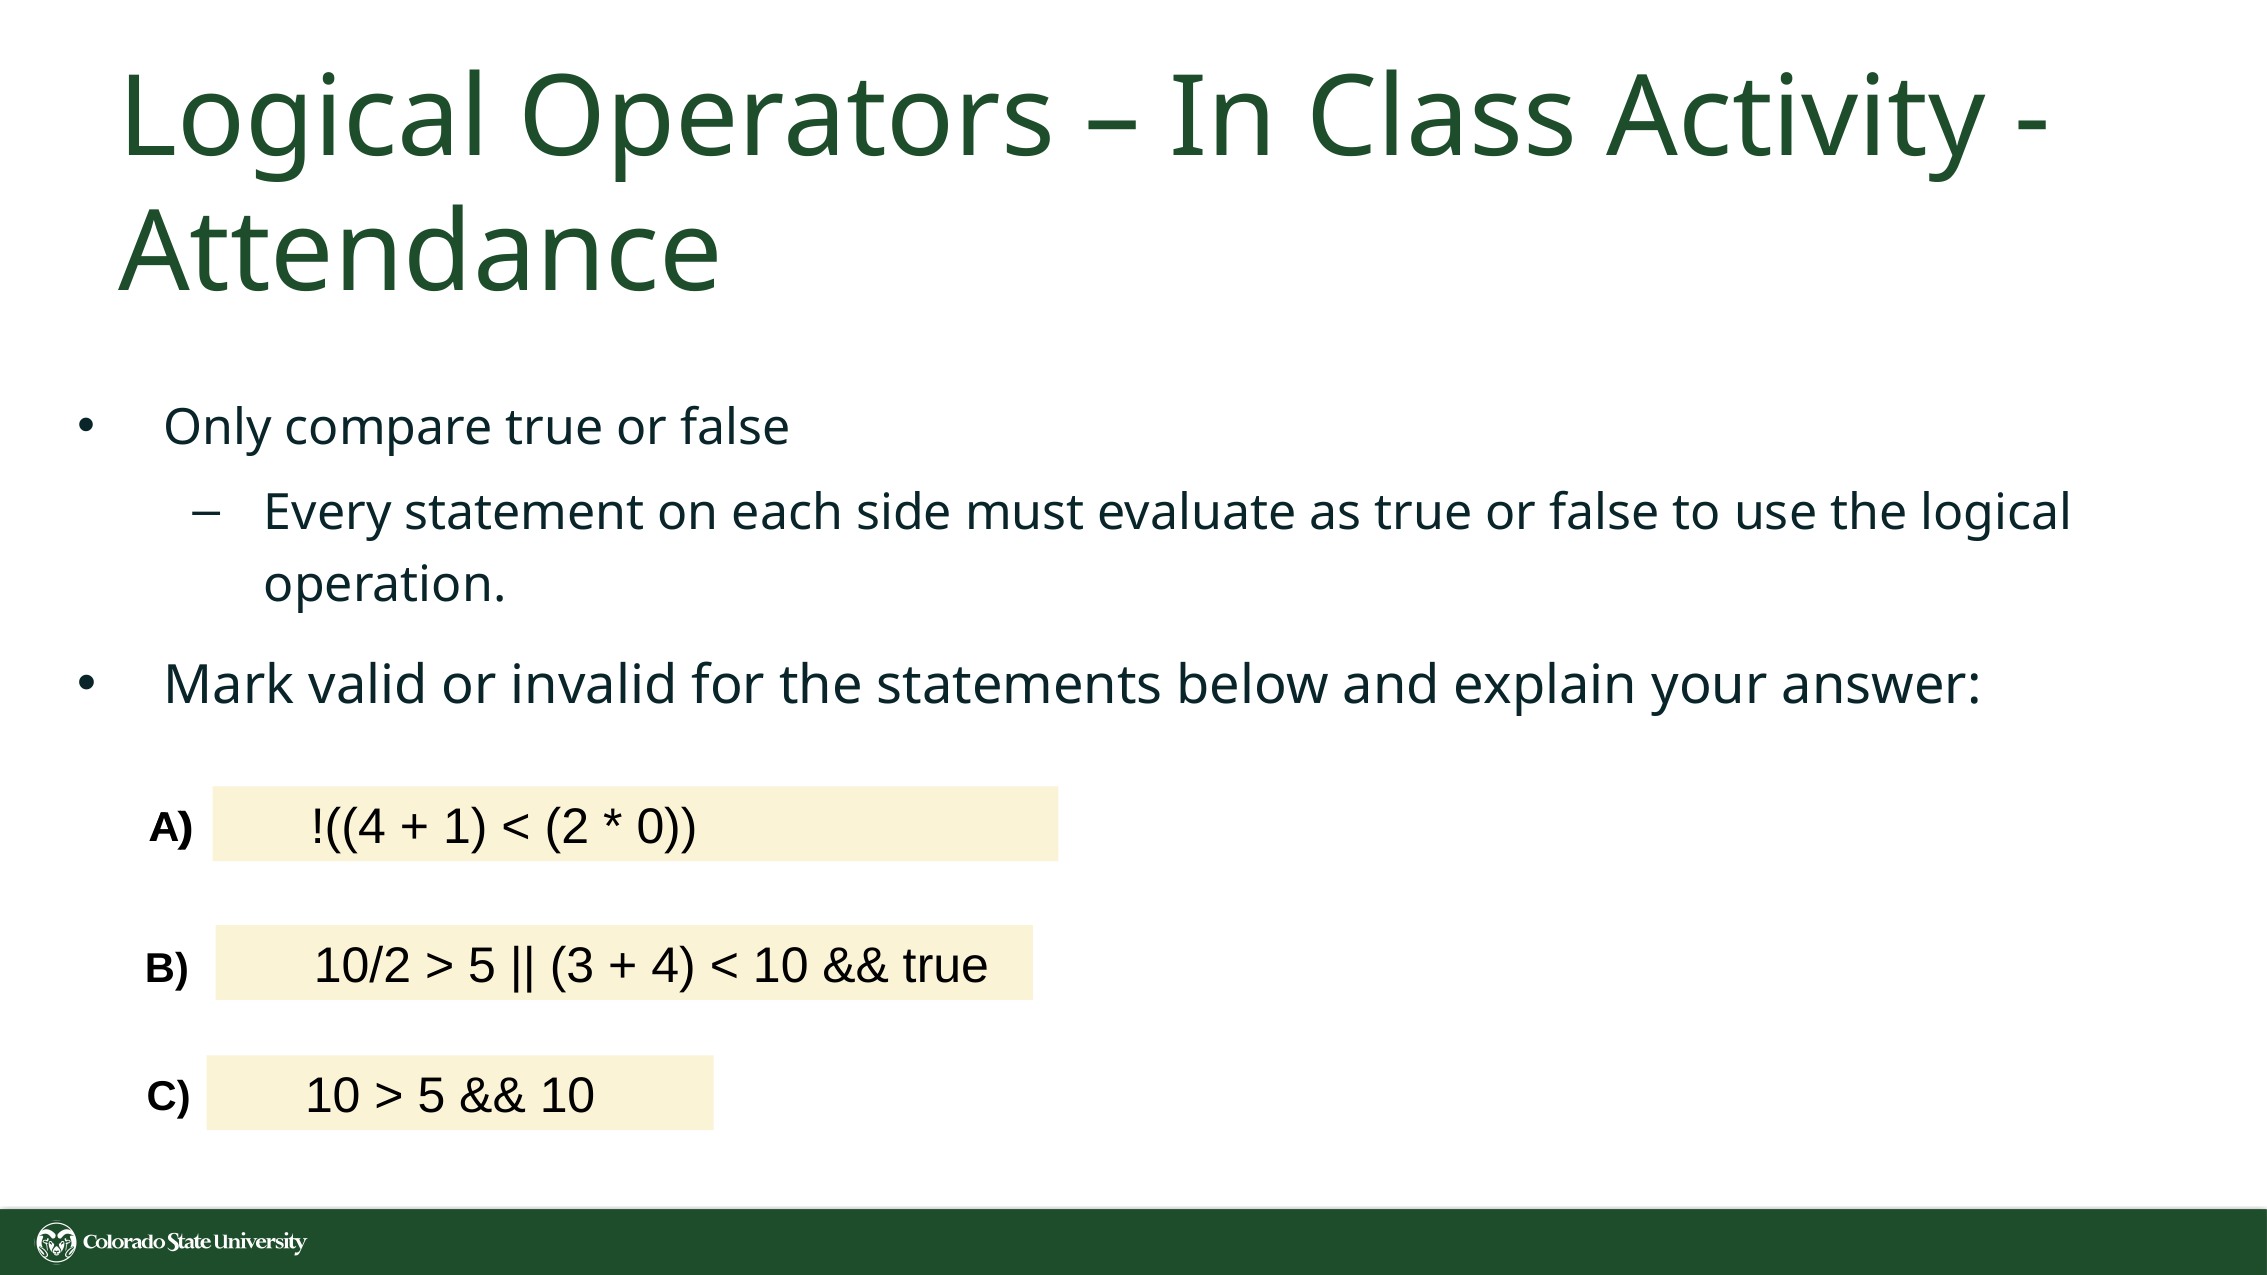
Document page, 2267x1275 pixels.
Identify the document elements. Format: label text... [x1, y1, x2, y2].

text_box 10 > 5 && 10 [206, 1055, 714, 1131]
text_box A) [134, 792, 207, 858]
text_box 10/2 > 5 || (3 + 4) < 10 && true [215, 925, 1033, 1000]
text_box Only compare true or false Every statement on each side must evaluate as true or false to use the logical operation. Mark valid or invalid for the statements below and explain your answer: [62, 367, 2124, 730]
text_box B) [130, 933, 205, 998]
title Logical Operators – In Class Activity - Attendance [103, 25, 2164, 329]
text_box !((4 + 1) < (2 * 0)) [212, 786, 1059, 862]
text_box C) [131, 1061, 207, 1127]
picture [24, 1209, 319, 1275]
